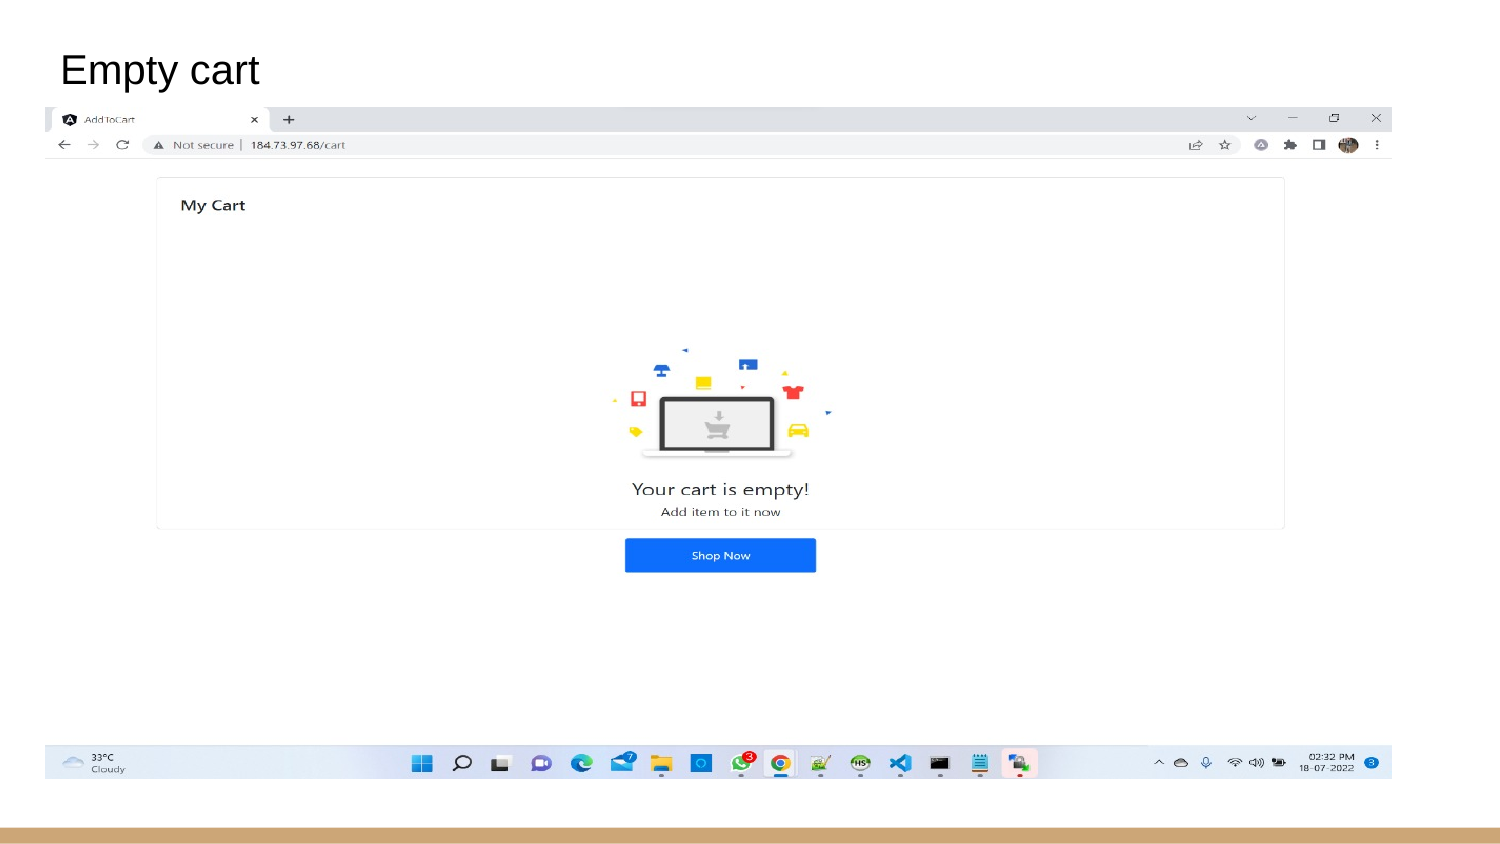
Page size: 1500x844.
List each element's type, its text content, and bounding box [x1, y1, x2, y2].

picture [45, 107, 1393, 779]
title Empty cart [45, 51, 1361, 106]
